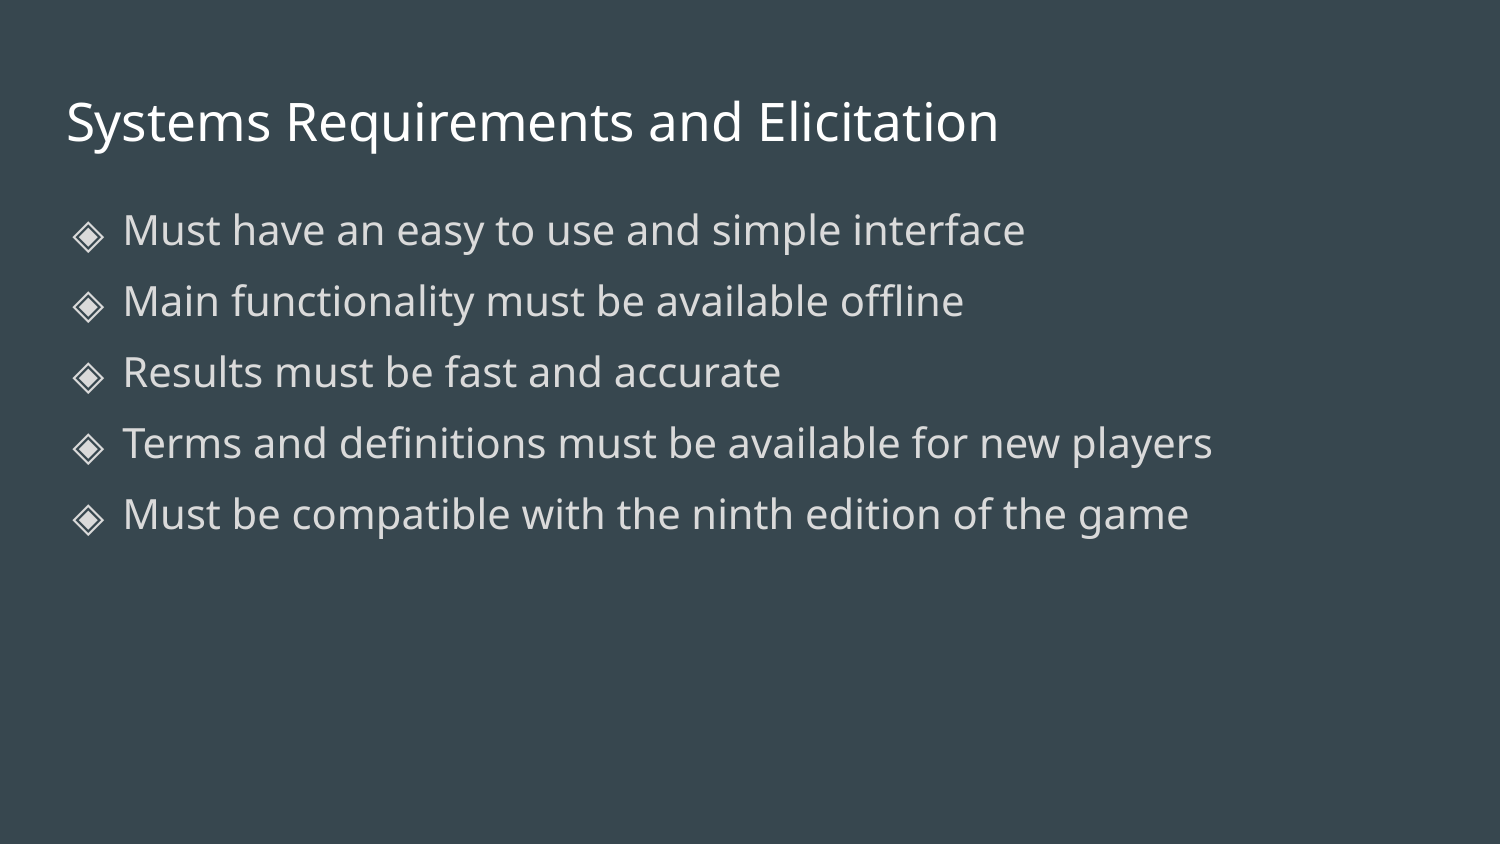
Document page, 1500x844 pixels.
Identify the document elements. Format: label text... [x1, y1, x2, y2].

list Must have an easy to use and simple interface Main functionality must be available offline Results must be fast and accurate Terms and definitions must be available for new players Must be compatible with the ninth edition of the game [51, 189, 1449, 750]
title Systems Requirements and Elicitation [51, 72, 1449, 167]
